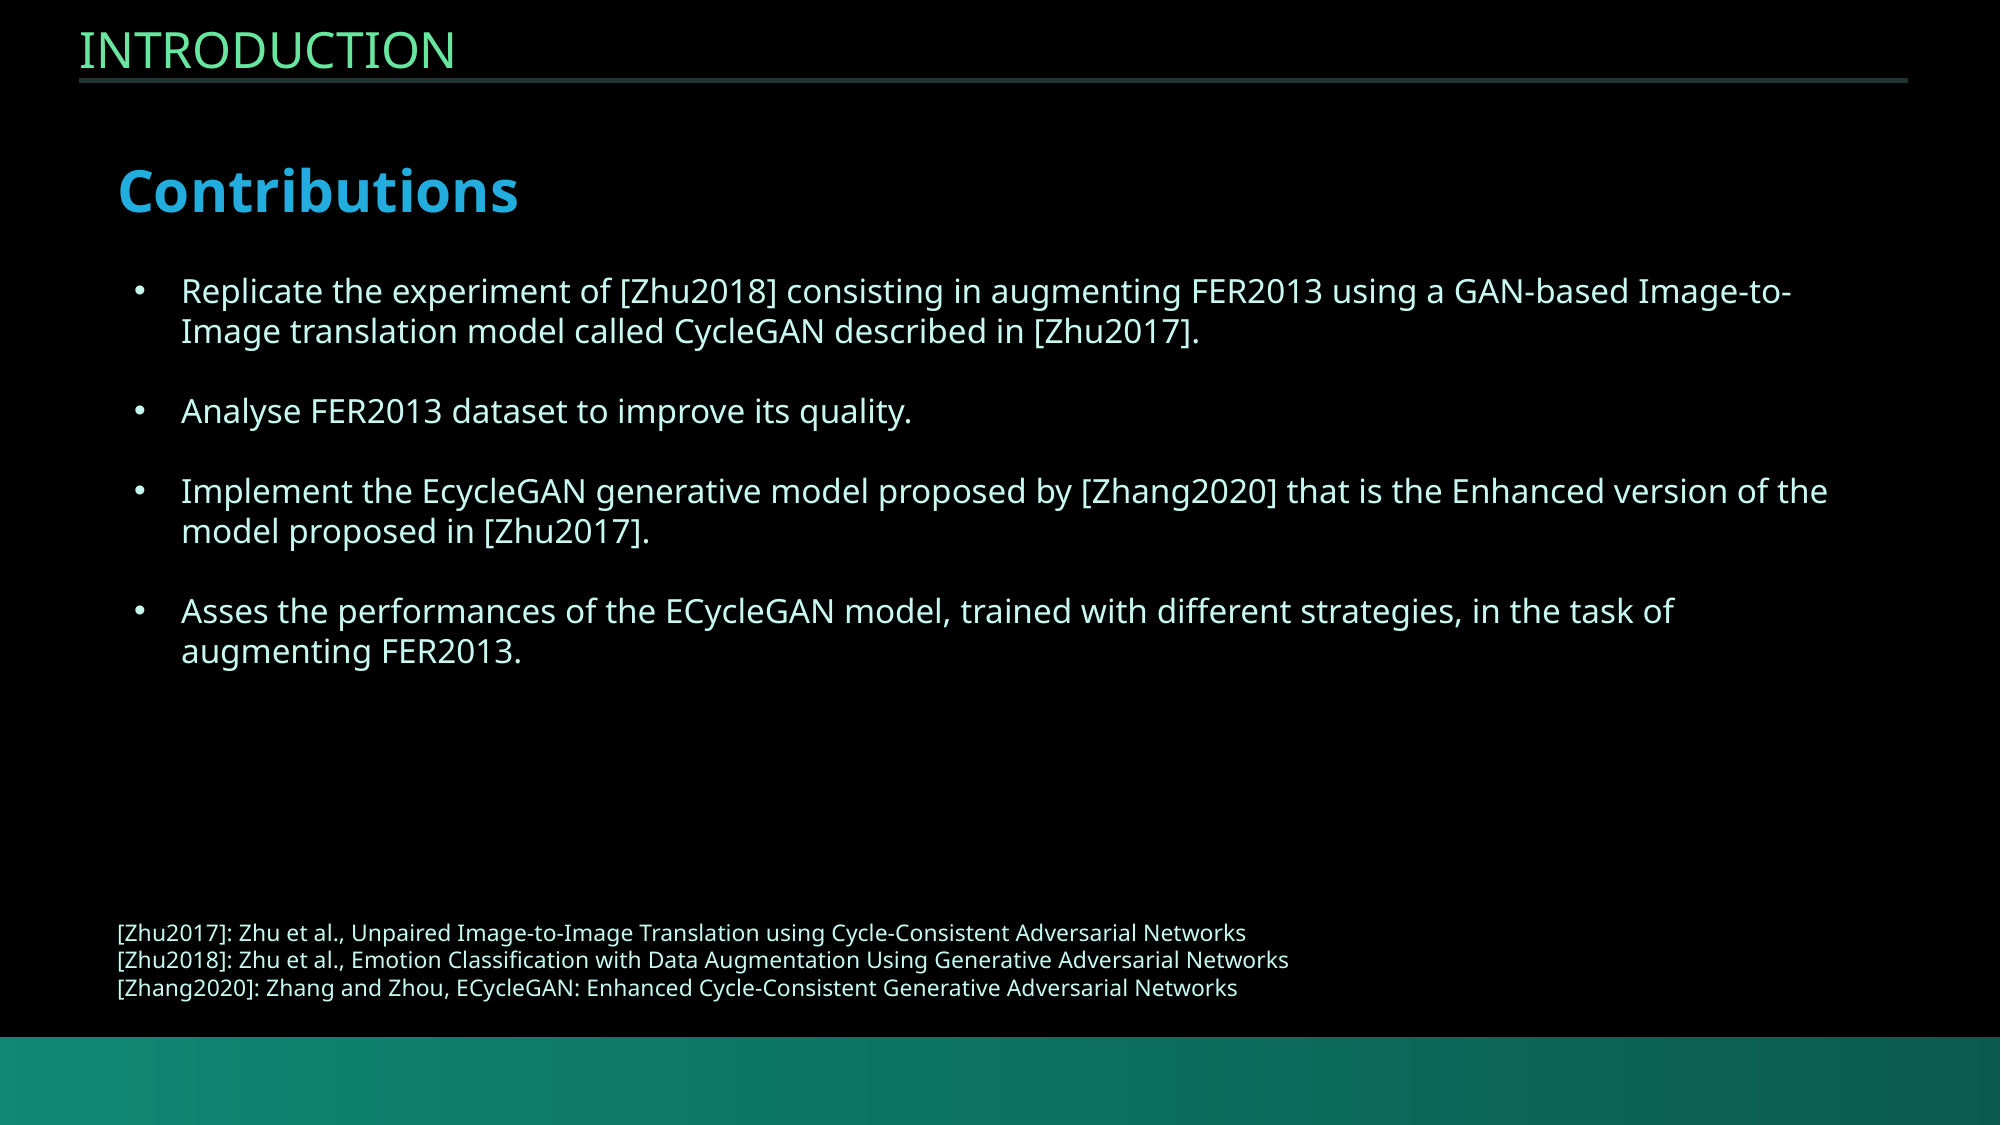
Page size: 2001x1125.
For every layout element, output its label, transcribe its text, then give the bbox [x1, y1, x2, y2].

text_box Replicate the experiment of [Zhu2018] consisting in augmenting FER2013 using a GAN-based Image-to-Image translation model called CycleGAN described in [Zhu2017]. Analyse FER2013 dataset to improve its quality. Implement the EcycleGAN generative model proposed by [Zhang2020] that is the Enhanced version of the model proposed in [Zhu2017]. Asses the performances of the ECycleGAN model, trained with different strategies, in the task of augmenting FER2013. [119, 263, 1869, 678]
text_box INTRODUCTION [64, 10, 1065, 86]
text_box [Zhu2017]: Zhu et al., Unpaired Image-to-Image Translation using Cycle-Consistent Adversarial Networks [Zhu2018]: Zhu et al., Emotion Classification with Data Augmentation Using Generative Adversarial Networks [Zhang2020]: Zhang and Zhou, ECycleGAN: Enhanced Cycle-Consistent Generative Adversarial Networks [102, 911, 1852, 1009]
text_box Contributions [102, 146, 1407, 232]
text_box [0, 1036, 2000, 1125]
